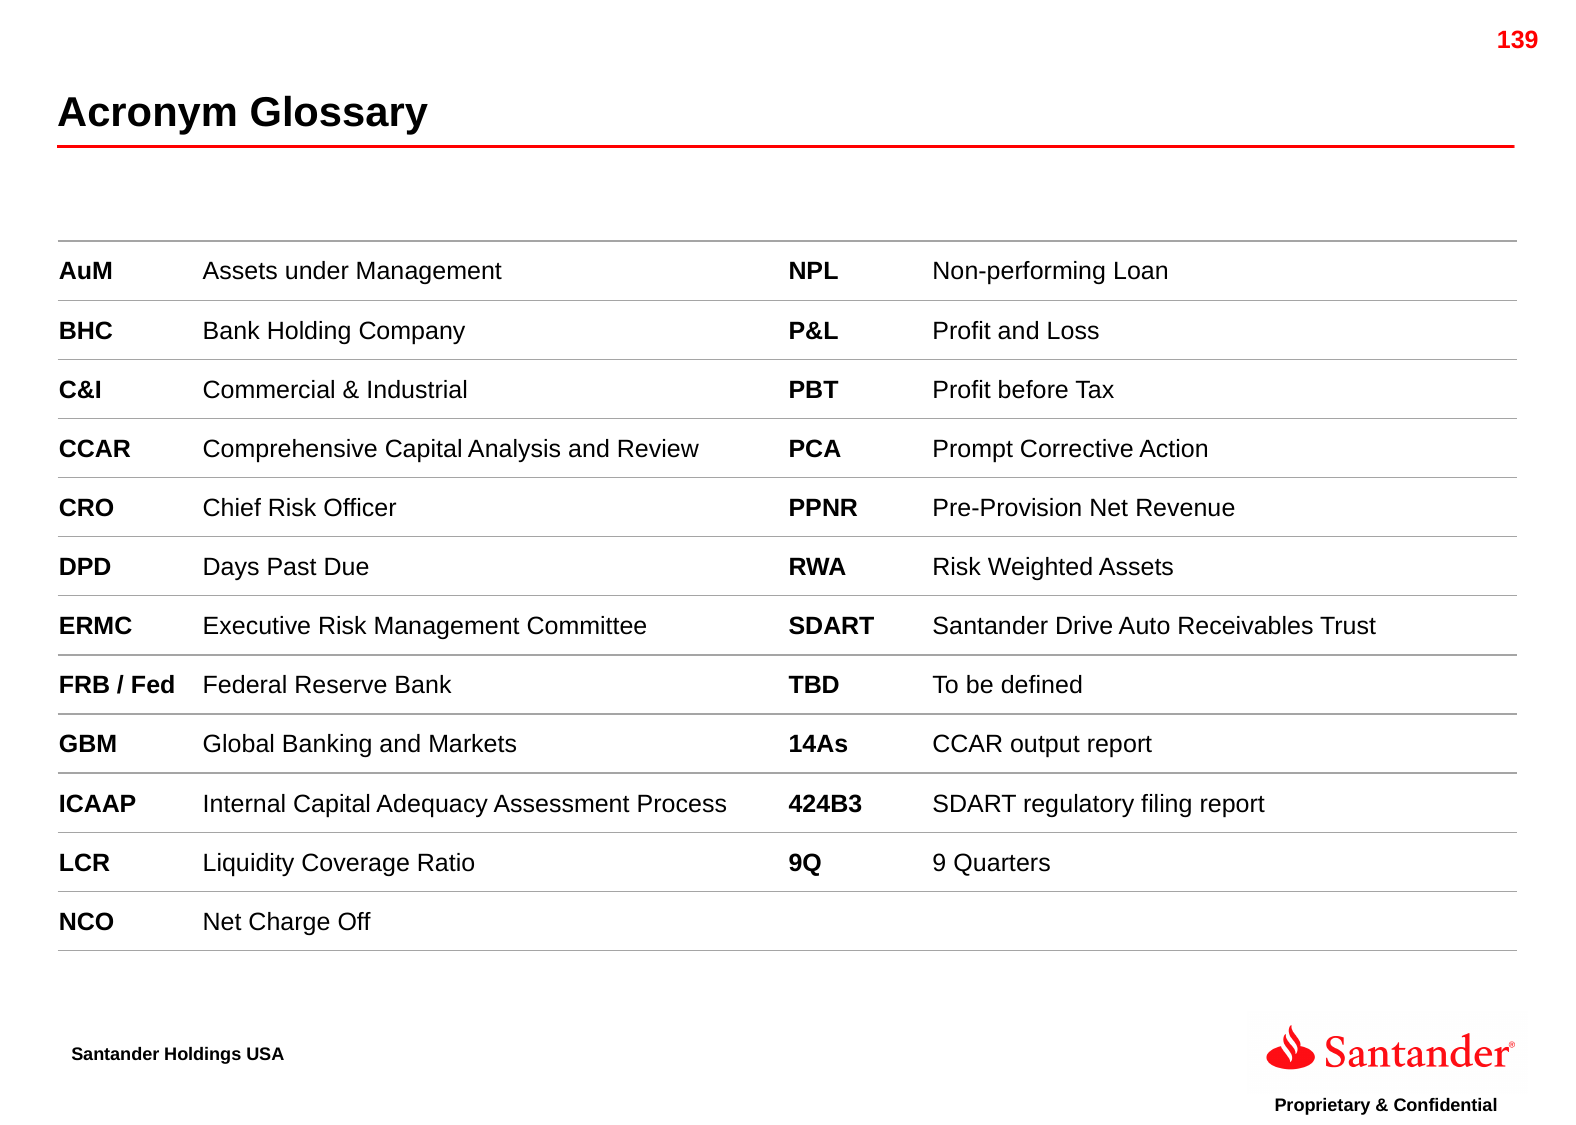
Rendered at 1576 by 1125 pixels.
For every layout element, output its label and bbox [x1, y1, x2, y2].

table_cell [58, 774, 1517, 832]
table_cell [58, 478, 1517, 536]
table_cell [58, 419, 1517, 477]
table_cell [58, 301, 1517, 359]
list [57, 74, 1479, 146]
picture [1247, 1011, 1528, 1094]
table_cell [58, 715, 1517, 772]
table_cell [58, 360, 1517, 418]
table_header [58, 242, 1517, 300]
table_cell [58, 833, 1517, 891]
table_cell [58, 596, 1517, 654]
table_cell [58, 892, 1517, 950]
table_cell [58, 537, 1517, 595]
table_cell [58, 656, 1517, 713]
